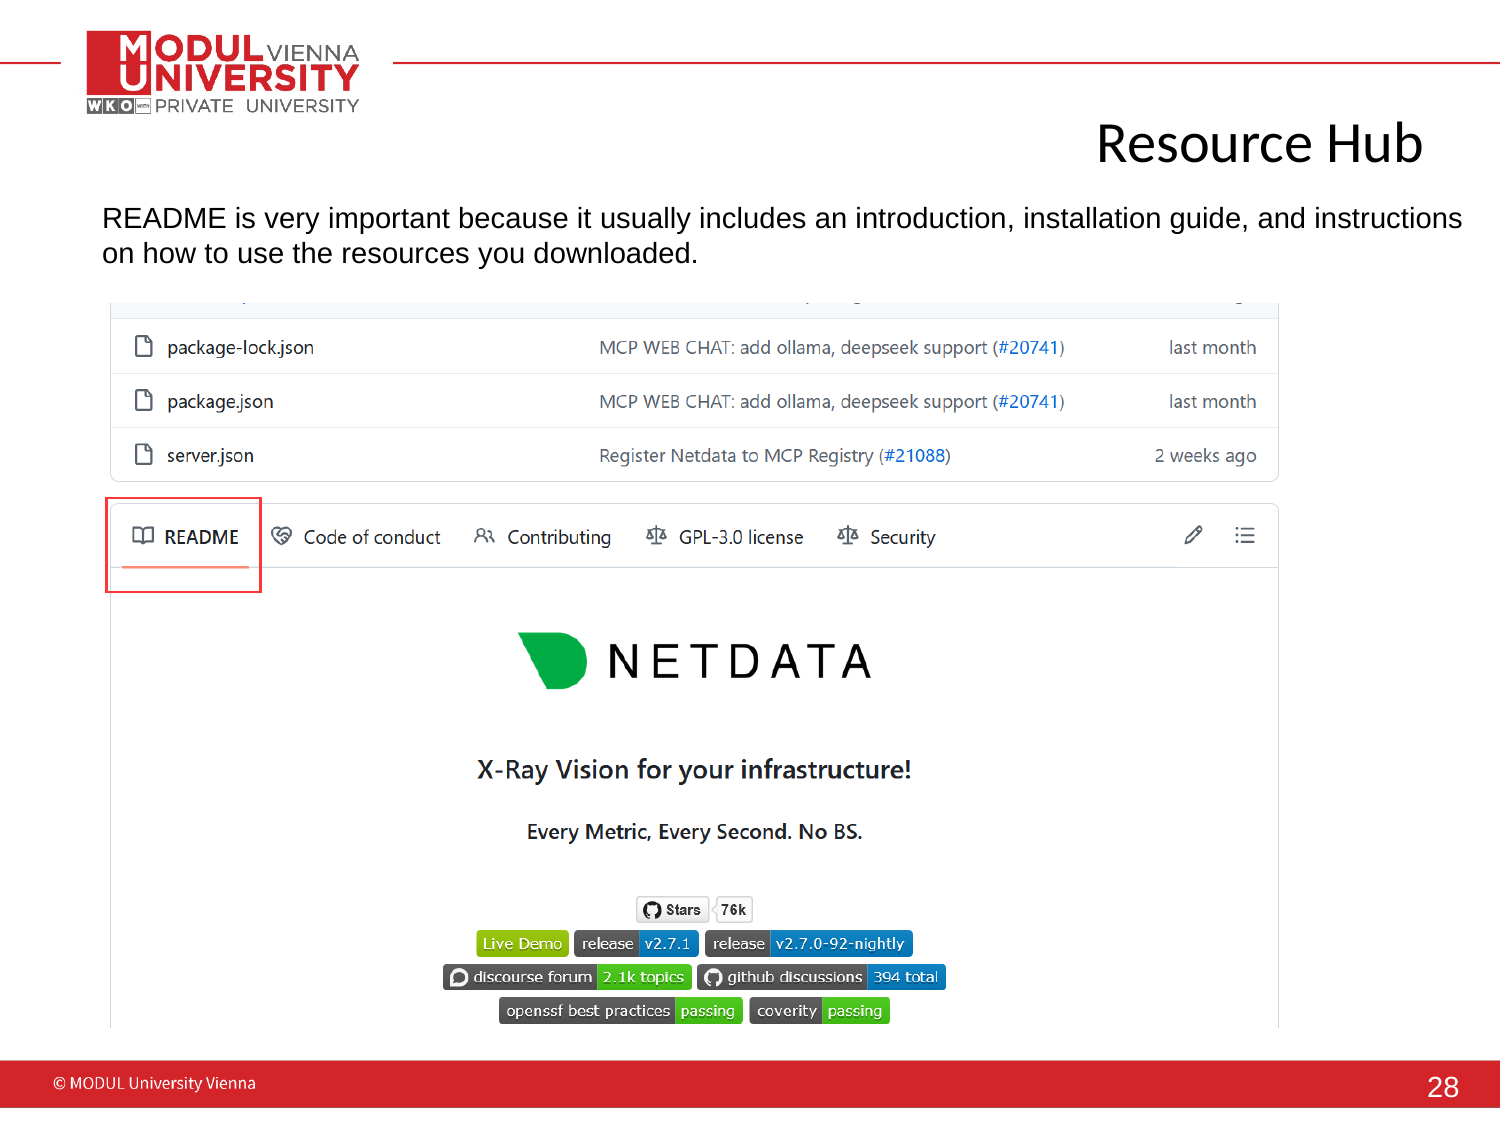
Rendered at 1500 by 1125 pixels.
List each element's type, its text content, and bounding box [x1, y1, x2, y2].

picture [0, 0, 1500, 1125]
list README is very important because it usually includes an introduction, installation guide, and instructions on how to use the resources you downloaded. [26, 186, 1474, 283]
title Resource Hub [51, 45, 1439, 186]
